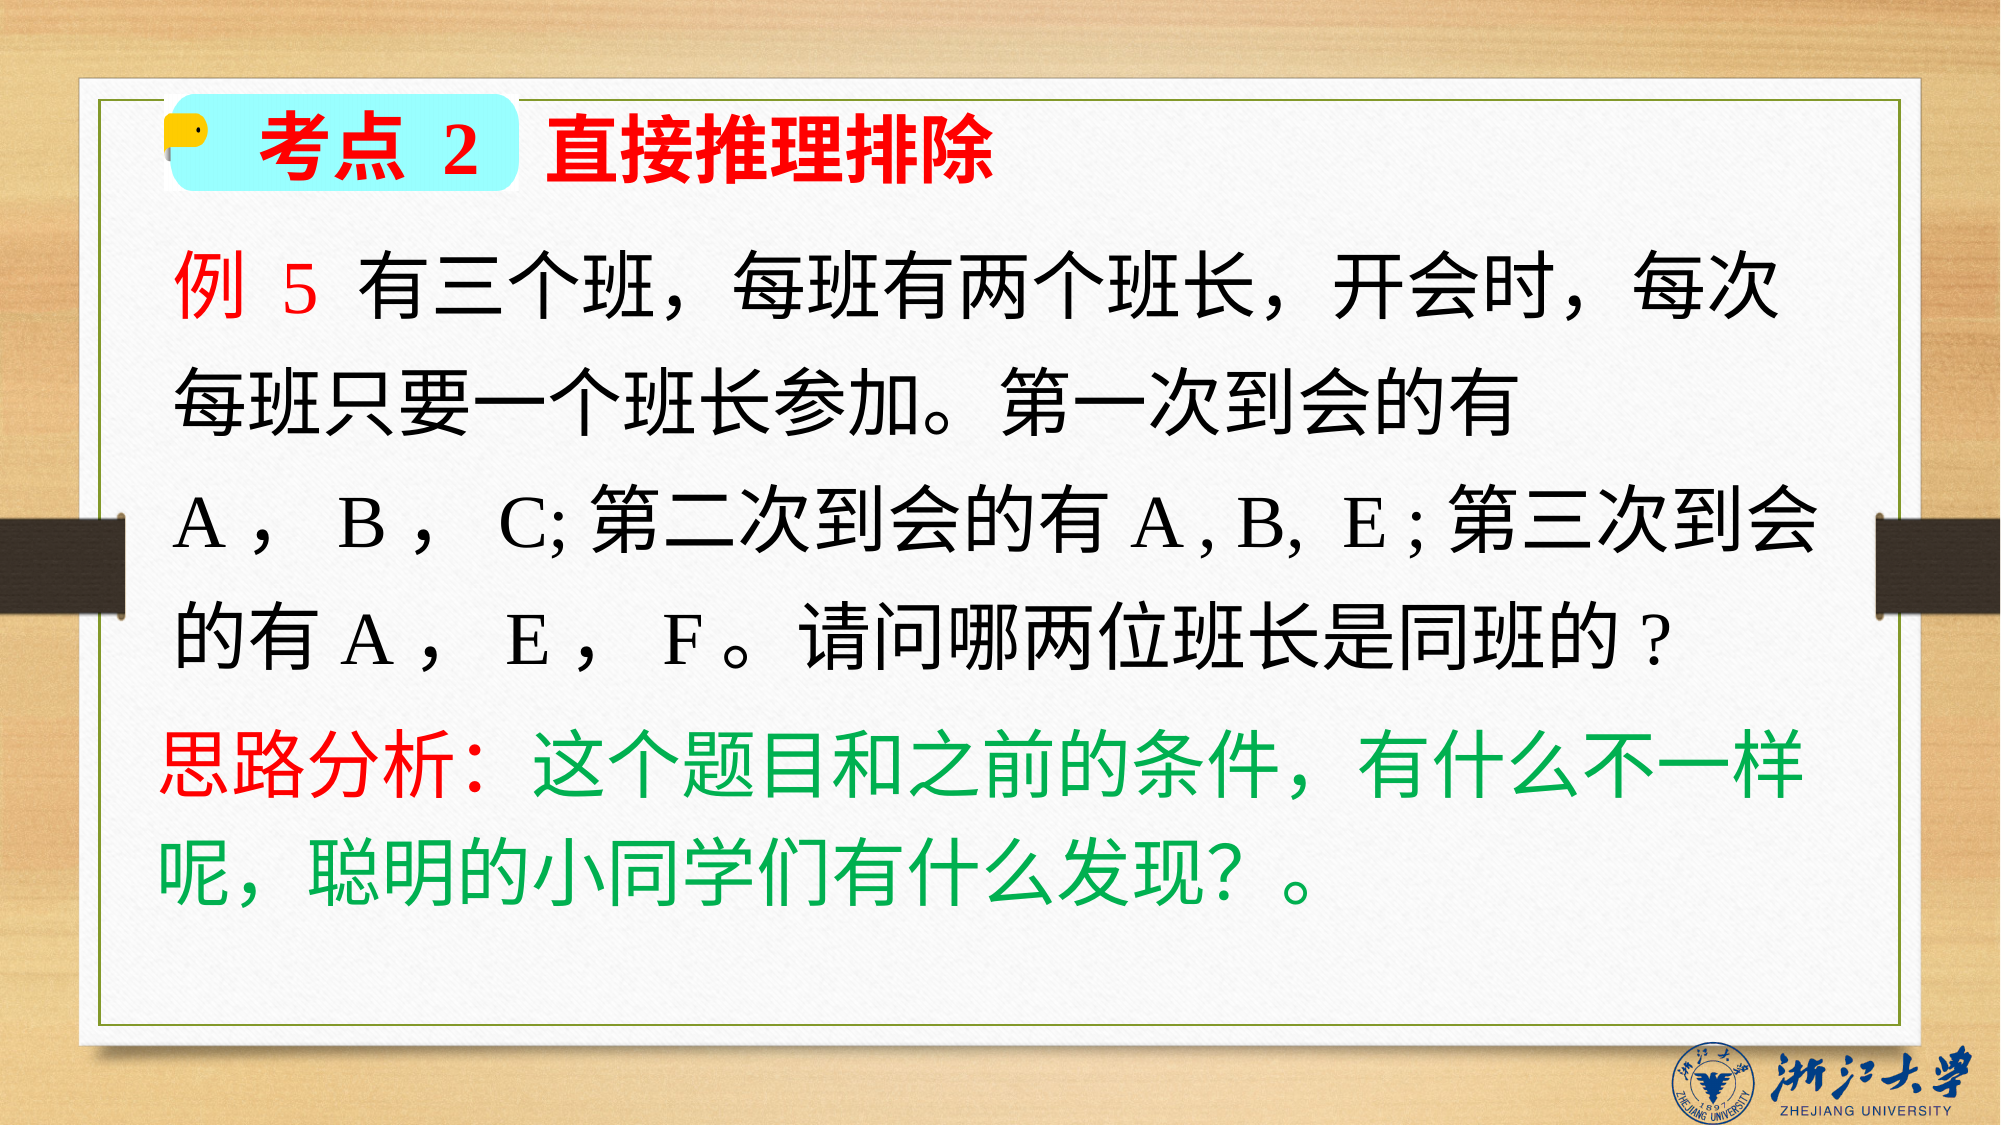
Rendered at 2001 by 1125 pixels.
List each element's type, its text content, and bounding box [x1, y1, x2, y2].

text_box 思路分析：这个题目和之前的条件，有什么不一样呢，聪明的小同学们有什么发现？。 [141, 692, 1827, 924]
text_box 直接推理排除 [529, 94, 1811, 200]
picture [0, 0, 2001, 1125]
text_box 例 5 有三个班，每班有两个班长，开会时，每次每班只要一个班长参加。第一次到会的有A，B，C;第二次到会的有A , B, E ;第三次到会的有A，E，F。请问哪两位班长是同班的? [157, 203, 1843, 687]
text_box 考点 2 [237, 191, 501, 198]
